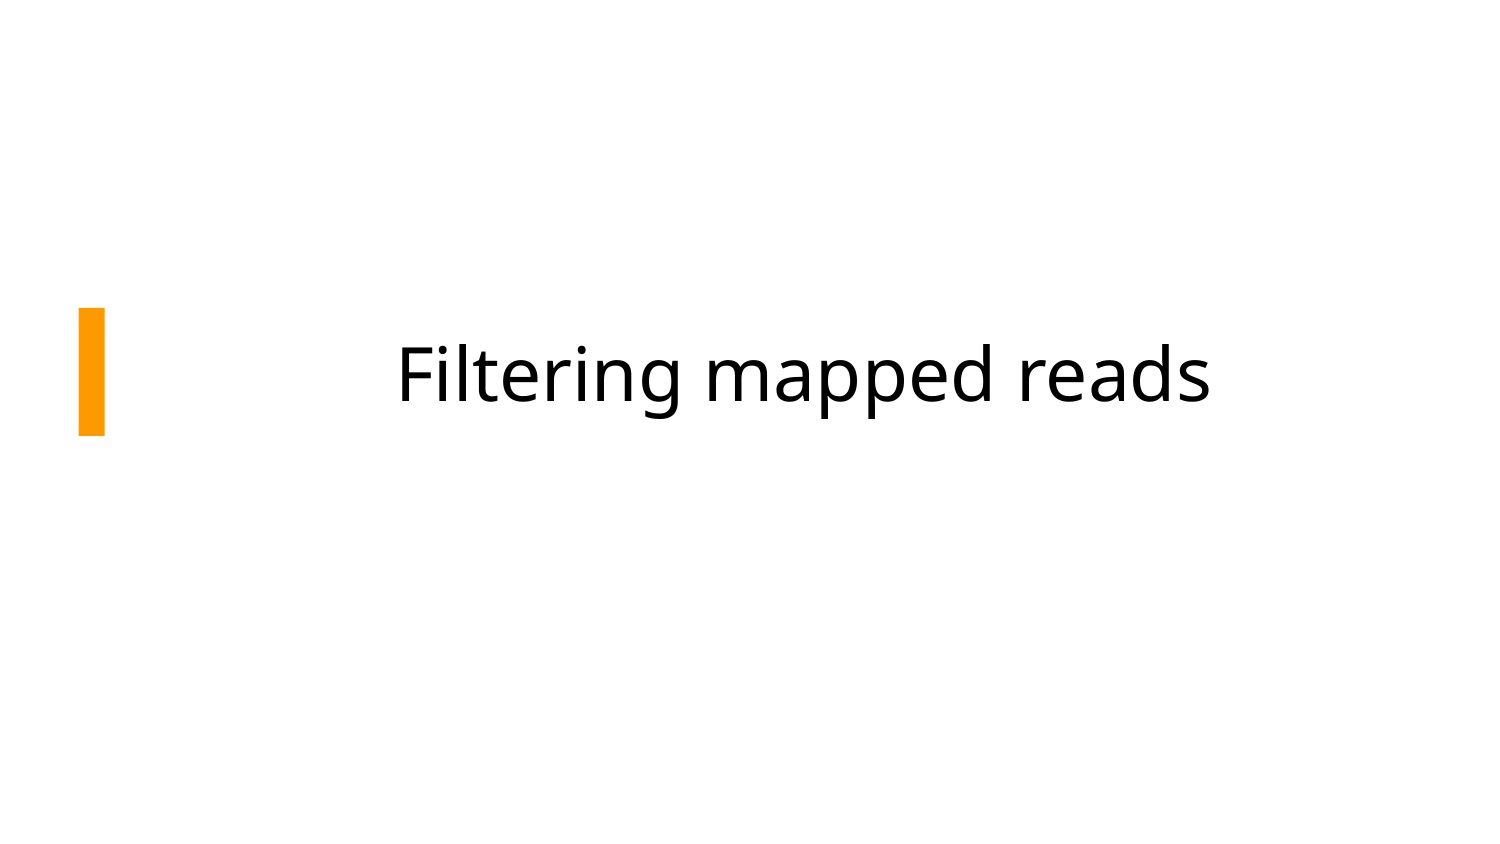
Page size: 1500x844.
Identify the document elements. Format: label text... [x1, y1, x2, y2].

title Filtering mapped reads [158, 302, 1449, 441]
